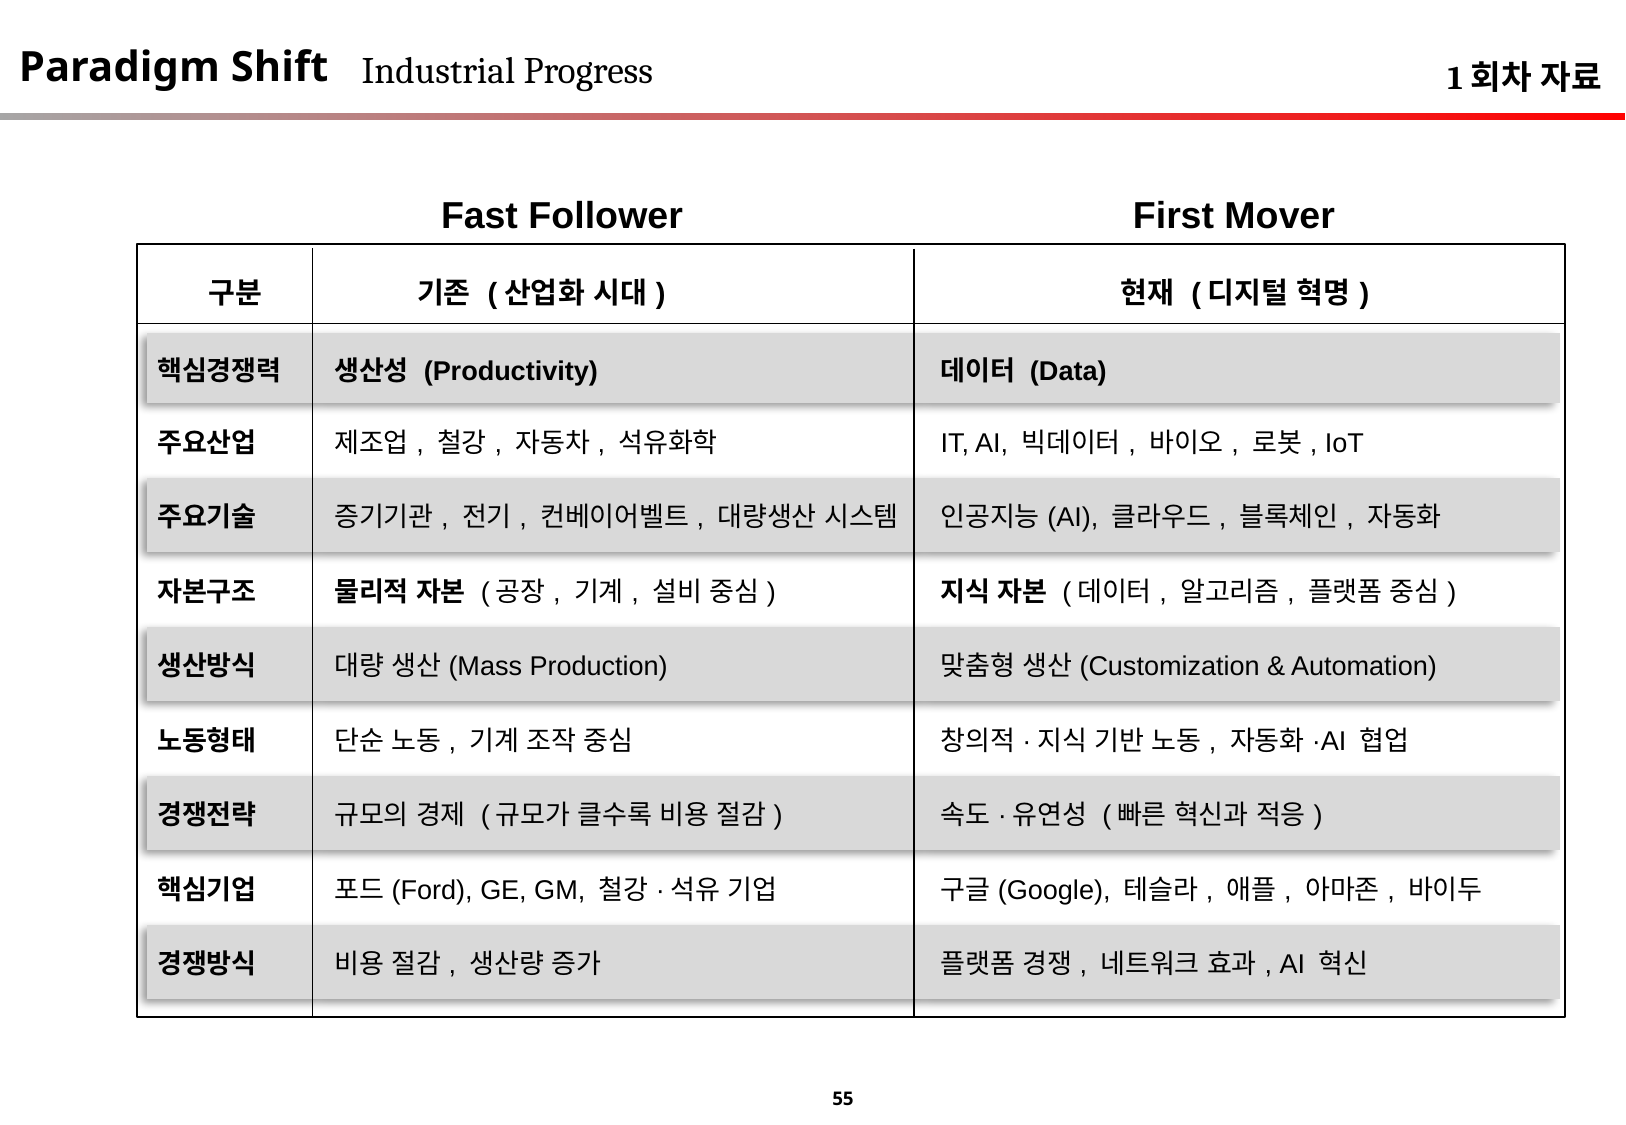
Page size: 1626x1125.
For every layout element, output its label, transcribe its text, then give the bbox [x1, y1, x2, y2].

text_box [135, 242, 1567, 1019]
text_box First Mover [1118, 183, 1350, 242]
text_box 1회차 자료 [1432, 48, 1617, 104]
text_box Industrial Progress [346, 38, 669, 99]
slide_number 55 [813, 1080, 869, 1119]
text_box Fast Follower [426, 183, 698, 242]
text_box Paradigm Shift [3, 32, 344, 97]
